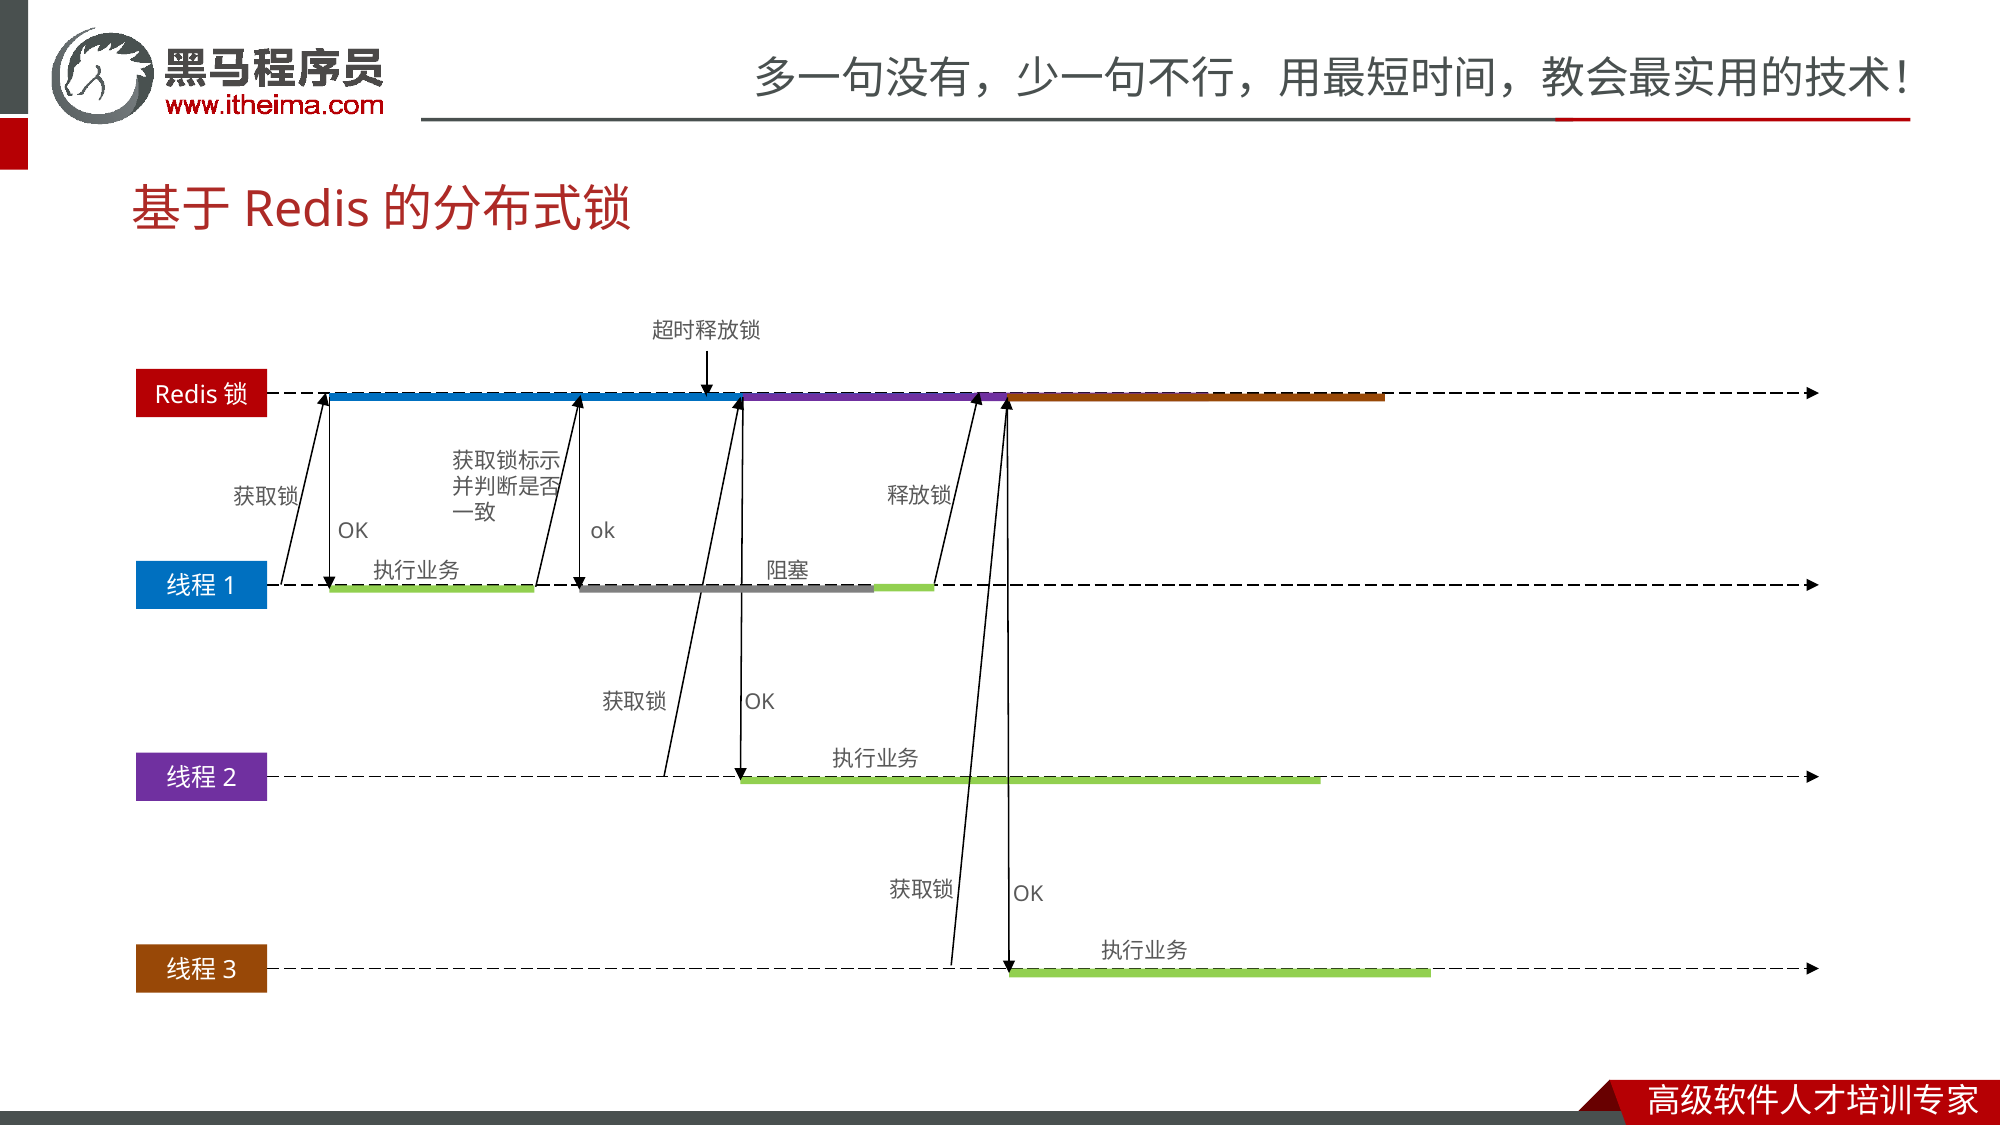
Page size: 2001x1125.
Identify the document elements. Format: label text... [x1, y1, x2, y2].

text_box 执行业务 [358, 549, 476, 584]
text_box 超时释放锁 [637, 309, 777, 351]
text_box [740, 396, 744, 781]
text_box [280, 392, 327, 585]
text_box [950, 396, 1009, 966]
text_box ok [586, 509, 631, 551]
text_box 线程2 [134, 751, 269, 803]
text_box OK [334, 509, 383, 551]
text_box 执行业务 [1086, 929, 1204, 968]
text_box 基于Redis的分布式锁 [116, 169, 1872, 245]
text_box Redis锁 [134, 367, 269, 419]
text_box 执行业务 [817, 737, 935, 776]
text_box 阻塞 [751, 549, 825, 584]
text_box 获取锁 [874, 868, 945, 910]
text_box OK [748, 680, 790, 722]
text_box 线程1 [134, 559, 269, 611]
text_box 获取锁 [587, 680, 658, 722]
text_box 释放锁 [872, 474, 929, 516]
text_box 线程3 [134, 942, 269, 995]
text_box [663, 396, 740, 777]
text_box 获取锁标示 并判断是否 一致 [438, 439, 530, 533]
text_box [535, 394, 581, 587]
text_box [934, 391, 980, 584]
picture [50, 26, 384, 125]
text_box 获取锁 [218, 475, 275, 517]
text_box OK [1015, 872, 1059, 914]
